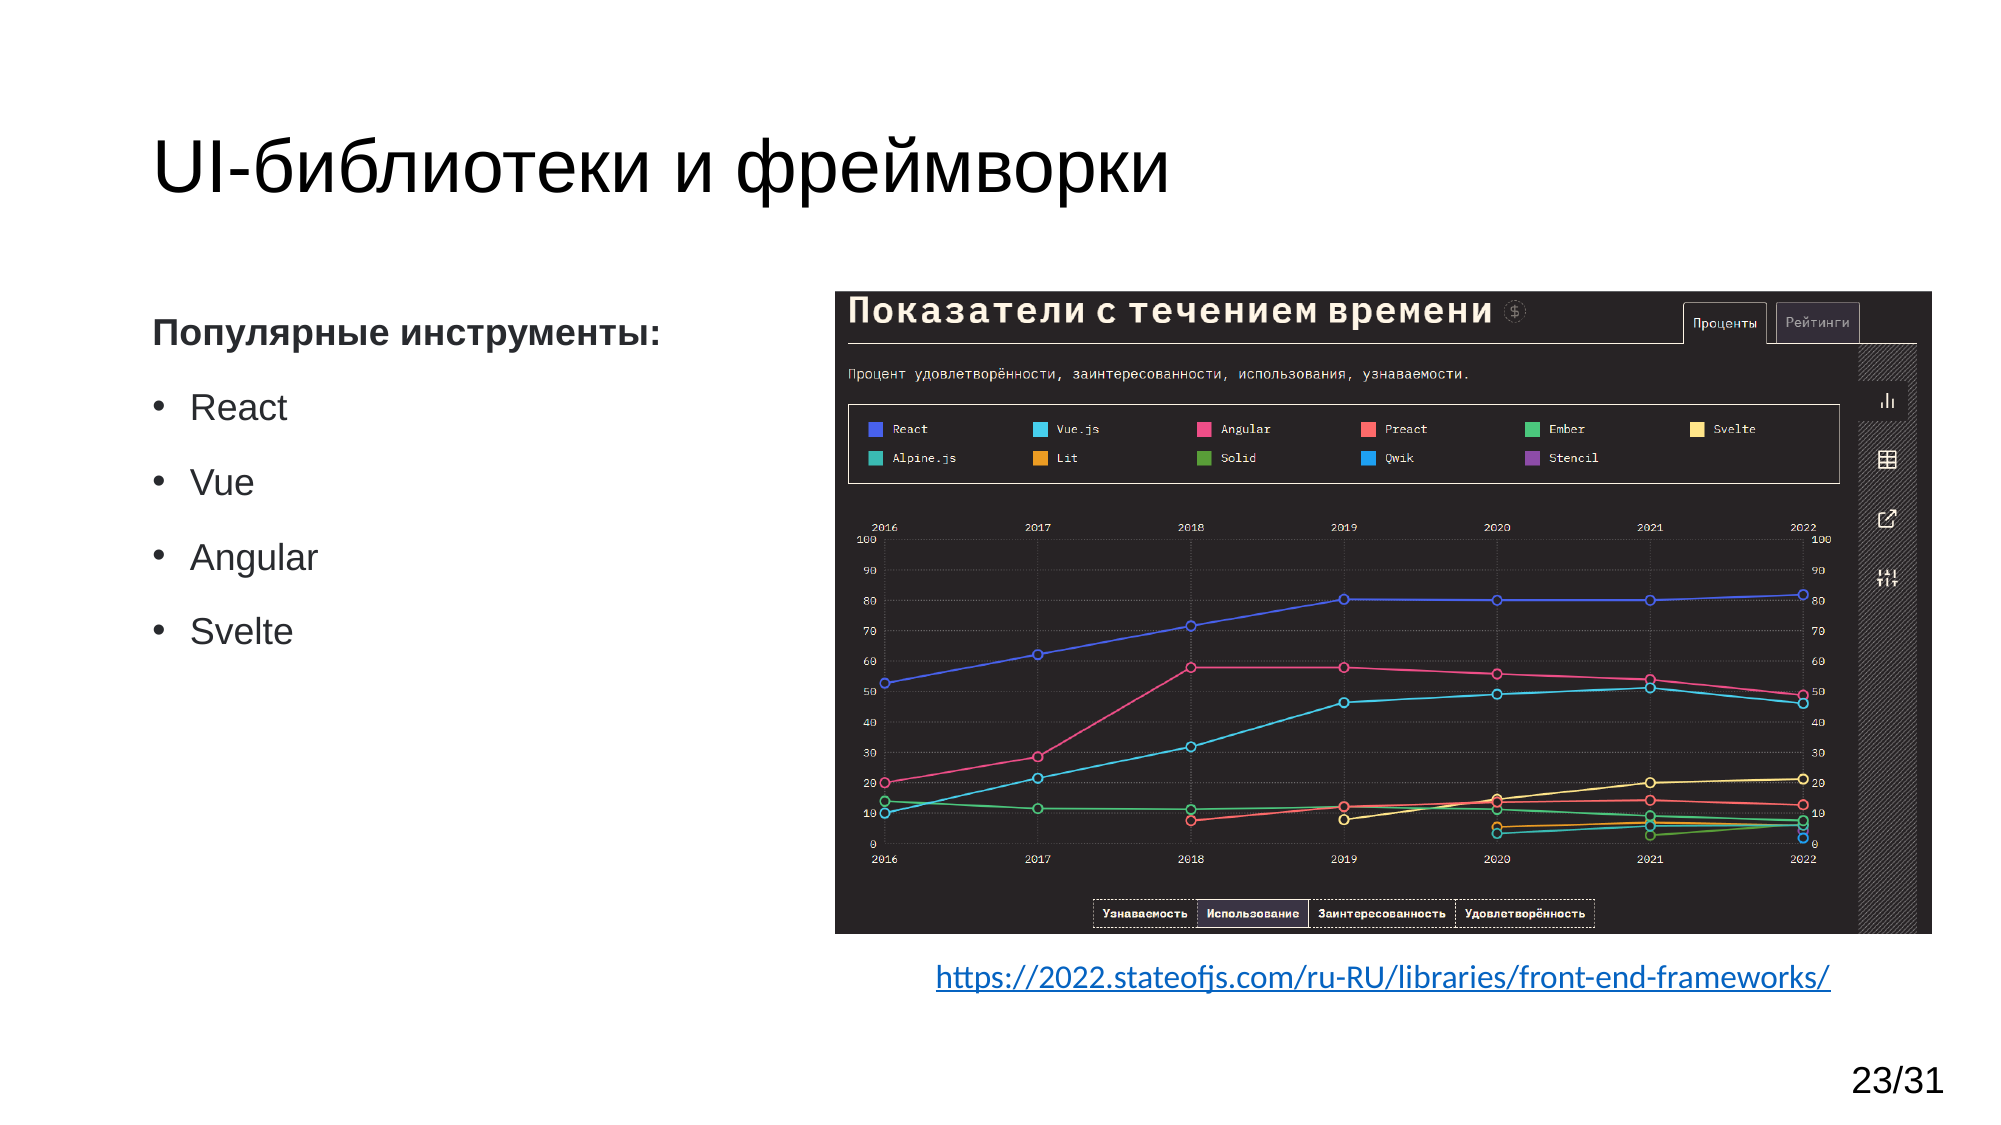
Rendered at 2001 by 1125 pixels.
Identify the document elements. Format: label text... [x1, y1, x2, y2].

text_box 23/31 [1796, 1049, 2000, 1109]
list Популярные инструменты: React Vue Angular Svelte [137, 291, 807, 1095]
picture [835, 291, 1932, 934]
text_box https://2022.stateofjs.com/ru-RU/libraries/front-end-frameworks/ [835, 947, 1932, 1003]
title UI-библиотеки и фреймворки [137, 59, 1863, 278]
